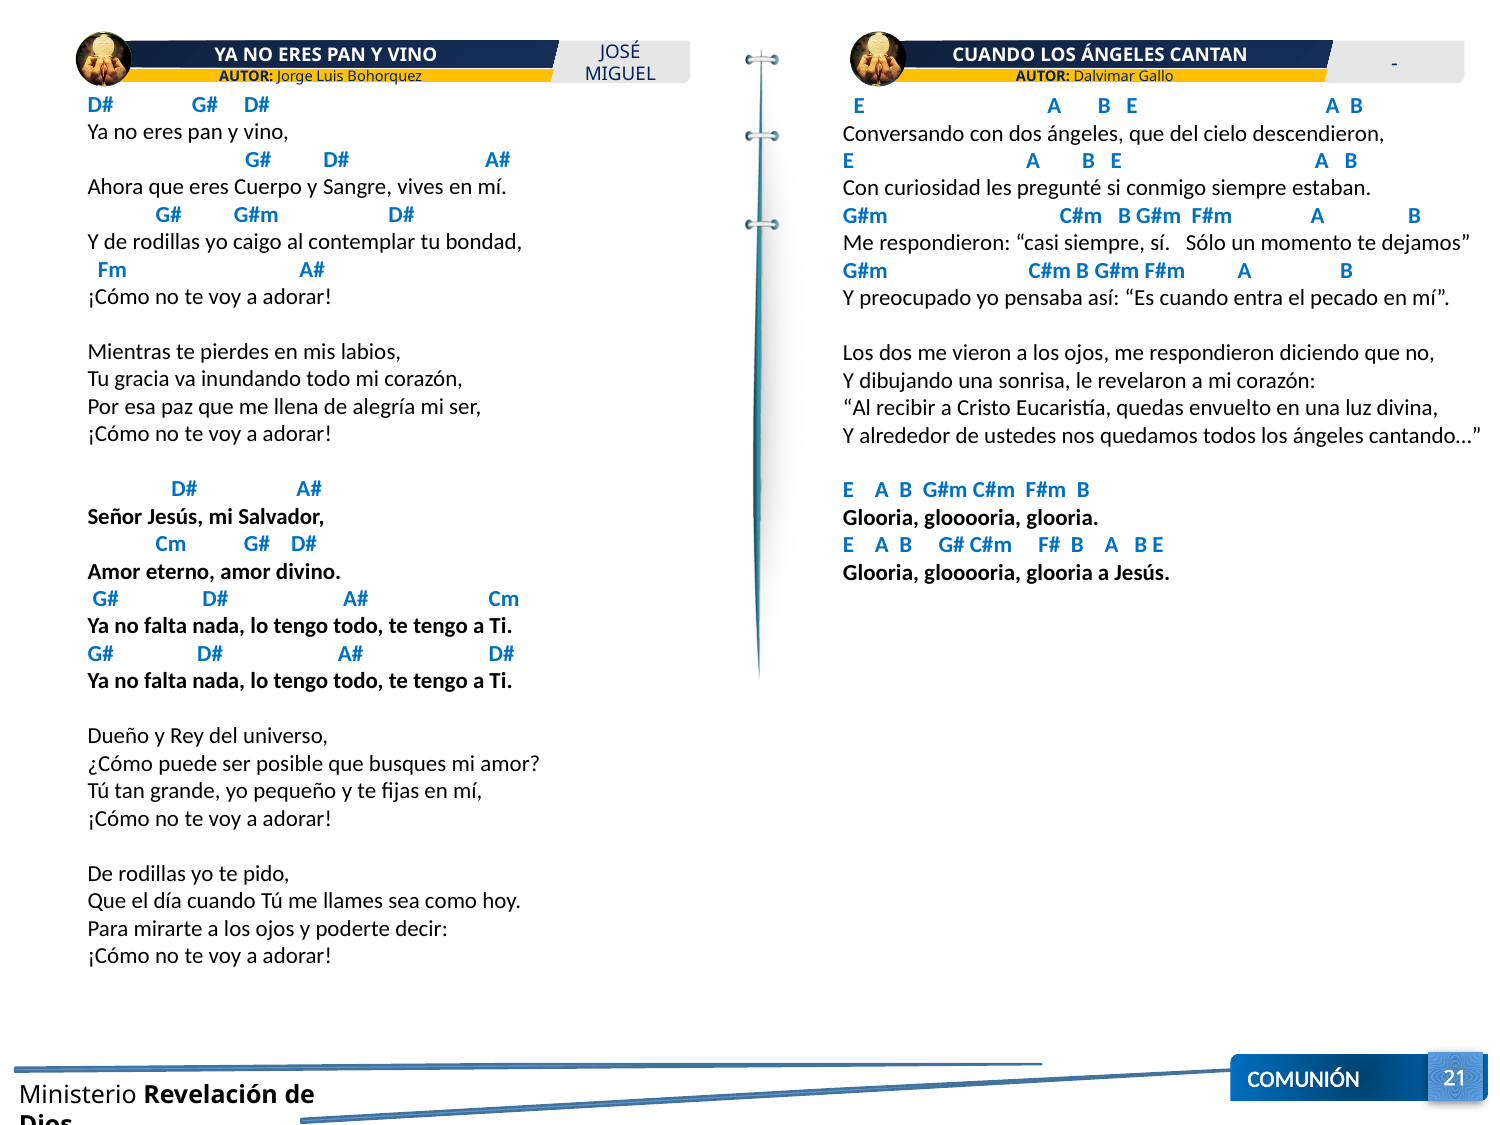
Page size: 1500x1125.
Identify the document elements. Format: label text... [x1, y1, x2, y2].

text_box E A B E A B Conversando con dos ángeles, que del cielo descendieron, E A B E A B Con curiosidad les pregunté si conmigo siempre estaban. G#m C#m B G#m F#m A B Me respondieron: “casi siempre, sí. Sólo un momento te dejamos” G#m C#m B G#m F#m A B Y preocupado yo pensaba así: “Es cuando entra el pecado en mí”. Los dos me vieron a los ojos, me respondieron diciendo que no, Y dibujando una sonrisa, le revelaron a mi corazón: “Al recibir a Cristo Eucaristía, quedas envuelto en una luz divina, Y alrededor de ustedes nos quedamos todos los ángeles cantando…” E A B G#m C#m F#m B Glooria, glooooria, glooria. E A B G# C#m F# B A B E Glooria, glooooria, glooria a Jesús. [828, 83, 1500, 620]
text_box CUANDO LOS ÁNGELES CANTAN [913, 39, 1335, 69]
text_box - [1323, 39, 1466, 85]
text_box [389, 1068, 1228, 1120]
text_box COMUNIÓN [1228, 1052, 1424, 1103]
picture [75, 31, 132, 87]
text_box [13, 1062, 1043, 1071]
slide_number 21 [1428, 1052, 1483, 1101]
text_box JOSÉ MIGUEL [549, 39, 692, 85]
picture [849, 31, 907, 87]
text_box AUTOR: Dalvimar Gallo [913, 67, 1330, 84]
text_box Ministerio Revelación de Dios [3, 1070, 389, 1125]
picture [438, 39, 1081, 680]
text_box YA NO ERES PAN Y VINO [139, 39, 561, 69]
text_box D# G# D# Ya no eres pan y vino, G# D# A# Ahora que eres Cuerpo y Sangre, vives en mí. G# G#m D# Y de rodillas yo caigo al contemplar tu bondad, Fm A# ¡Cómo no te voy a adorar! Mientras te pierdes en mis labios, Tu gracia va inundando todo mi corazón, Por esa paz que me llena de alegría mi ser, ¡Cómo no te voy a adorar! D# A# Señor Jesús, mi Salvador, Cm G# D# Amor eterno, amor divino. G# D# A# Cm Ya no falta nada, lo tengo todo, te tengo a Ti. G# D# A# D# Ya no falta nada, lo tengo todo, te tengo a Ti. Dueño y Rey del universo, ¿Cómo puede ser posible que busques mi amor? Tú tan grande, yo pequeño y te fijas en mí, ¡Cómo no te voy a adorar! De rodillas yo te pido, Que el día cuando Tú me llames sea como hoy. Para mirarte a los ojos y poderte decir: ¡Cómo no te voy a adorar! [72, 81, 726, 976]
text_box AUTOR: Jorge Luis Bohorquez [139, 67, 555, 84]
